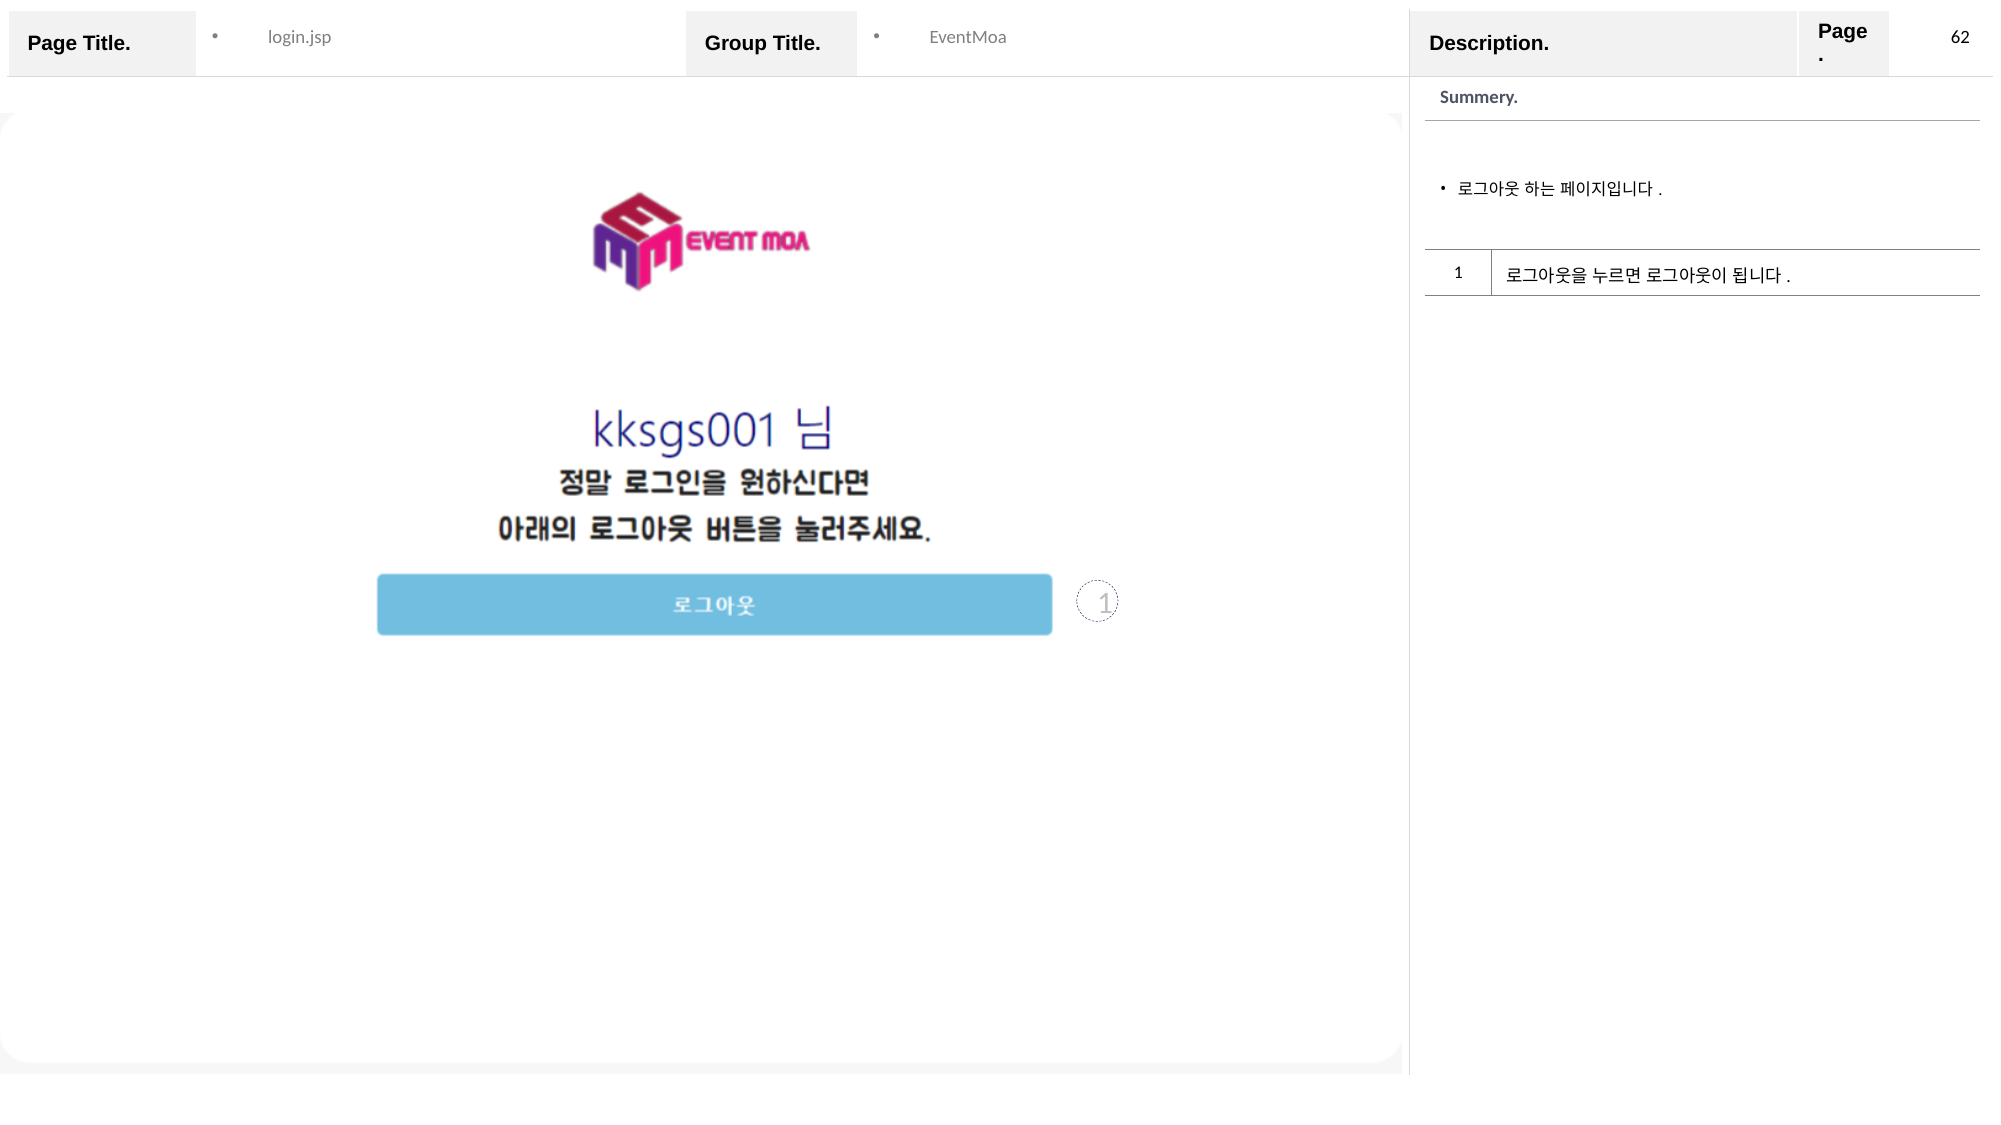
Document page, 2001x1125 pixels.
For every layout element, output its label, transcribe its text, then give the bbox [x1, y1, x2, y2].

table_header Summery. [1425, 78, 1980, 120]
text_box 62 [1936, 17, 1985, 55]
list login.jsp [196, 18, 684, 55]
table_cell 로그아웃을 누르면 로그아웃이 됩니다. [1492, 250, 1980, 295]
table_cell 1 [1425, 250, 1491, 295]
table_cell 로그아웃 하는 페이지입니다. [1425, 121, 1980, 249]
list EventMoa [858, 18, 1405, 55]
picture [0, 113, 1403, 1075]
